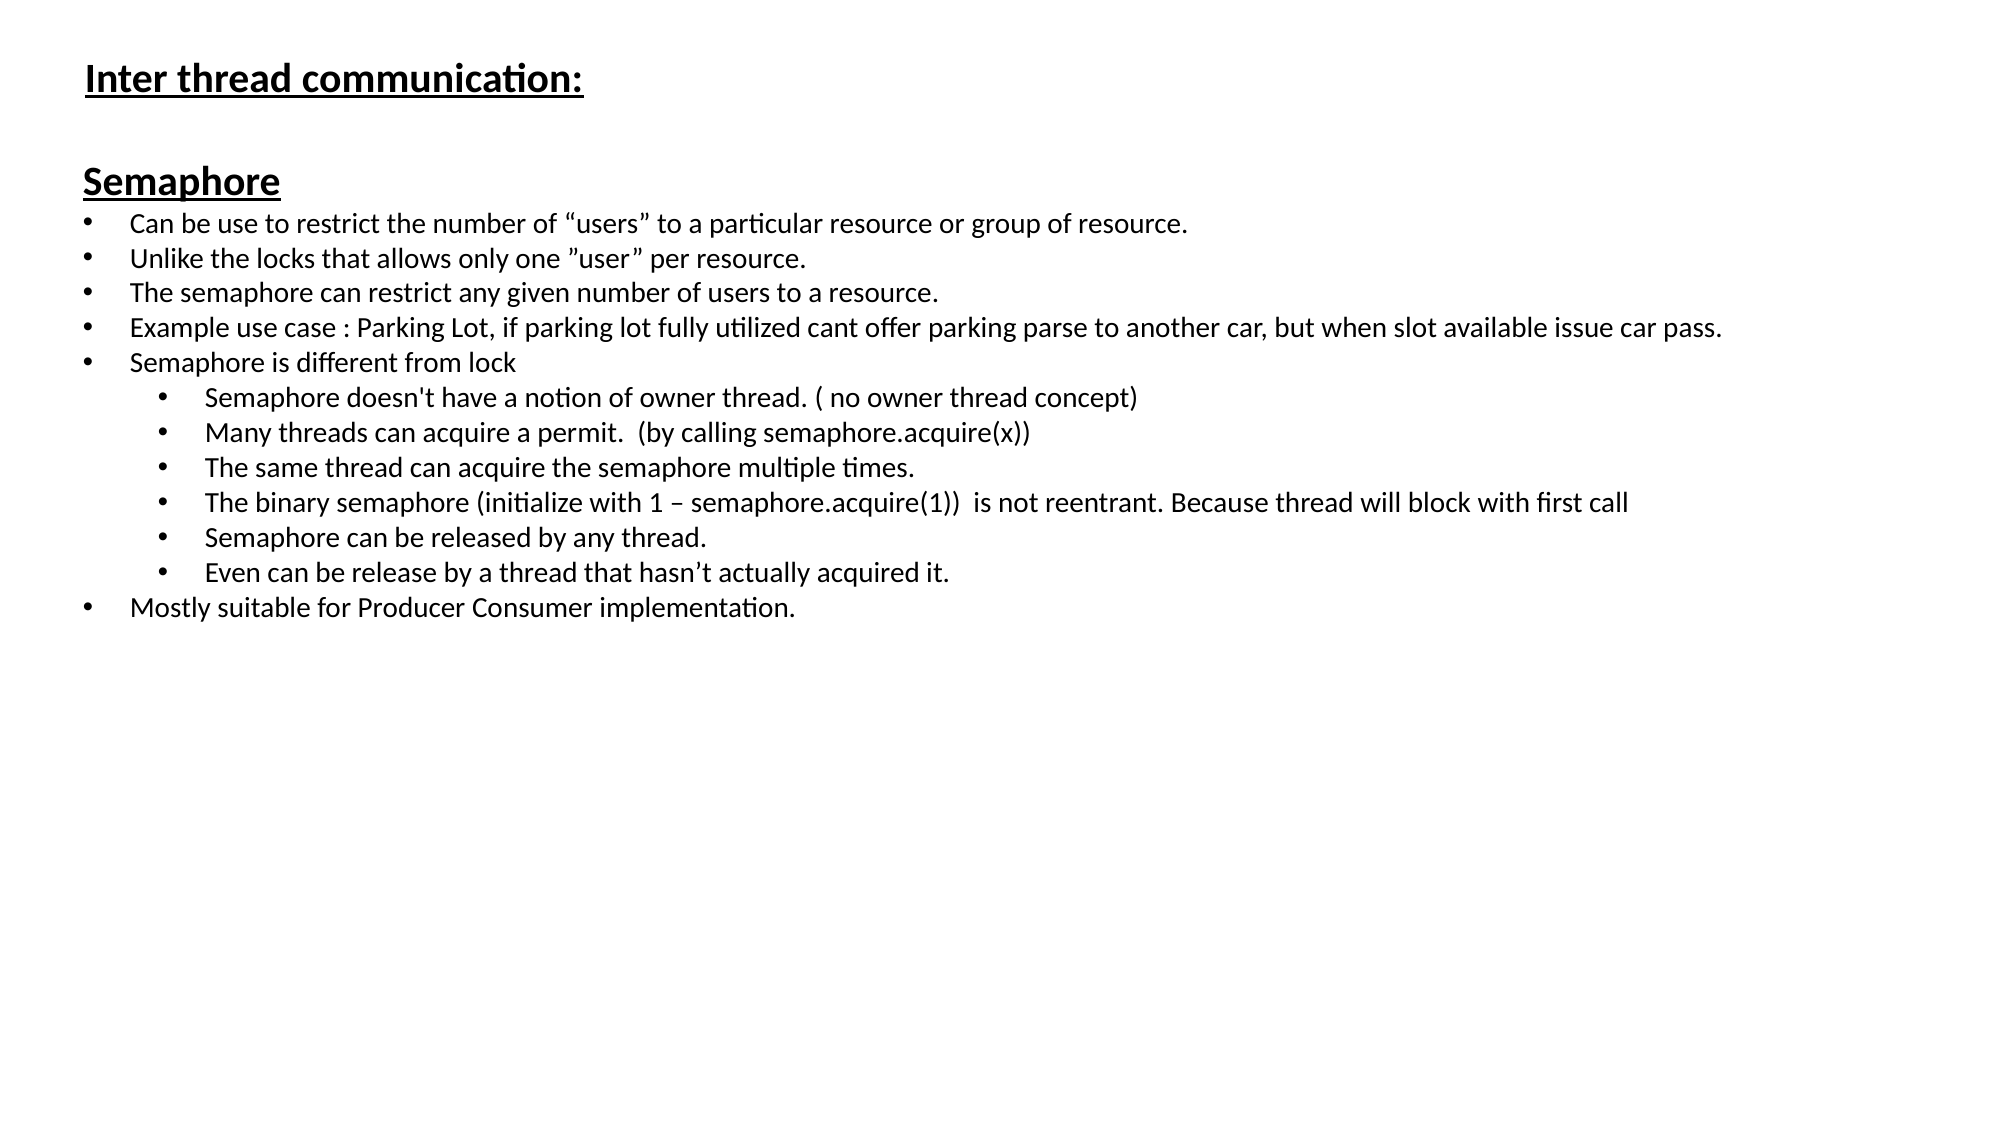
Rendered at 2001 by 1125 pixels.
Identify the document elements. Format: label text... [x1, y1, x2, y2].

text_box Semaphore Can be use to restrict the number of “users” to a particular resource or group of resource. Unlike the locks that allows only one ”user” per resource. The semaphore can restrict any given number of users to a resource. Example use case : Parking Lot, if parking lot fully utilized cant offer parking parse to another car, but when slot available issue car pass. Semaphore is different from lock Semaphore doesn't have a notion of owner thread. ( no owner thread concept) Many threads can acquire a permit. (by calling semaphore.acquire(x)) The same thread can acquire the semaphore multiple times. The binary semaphore (initialize with 1 – semaphore.acquire(1)) is not reentrant. Because thread will block with first call Semaphore can be released by any thread. Even can be release by a thread that hasn’t actually acquired it. Mostly suitable for Producer Consumer implementation. [68, 146, 1756, 631]
text_box Inter thread communication: [70, 43, 599, 108]
